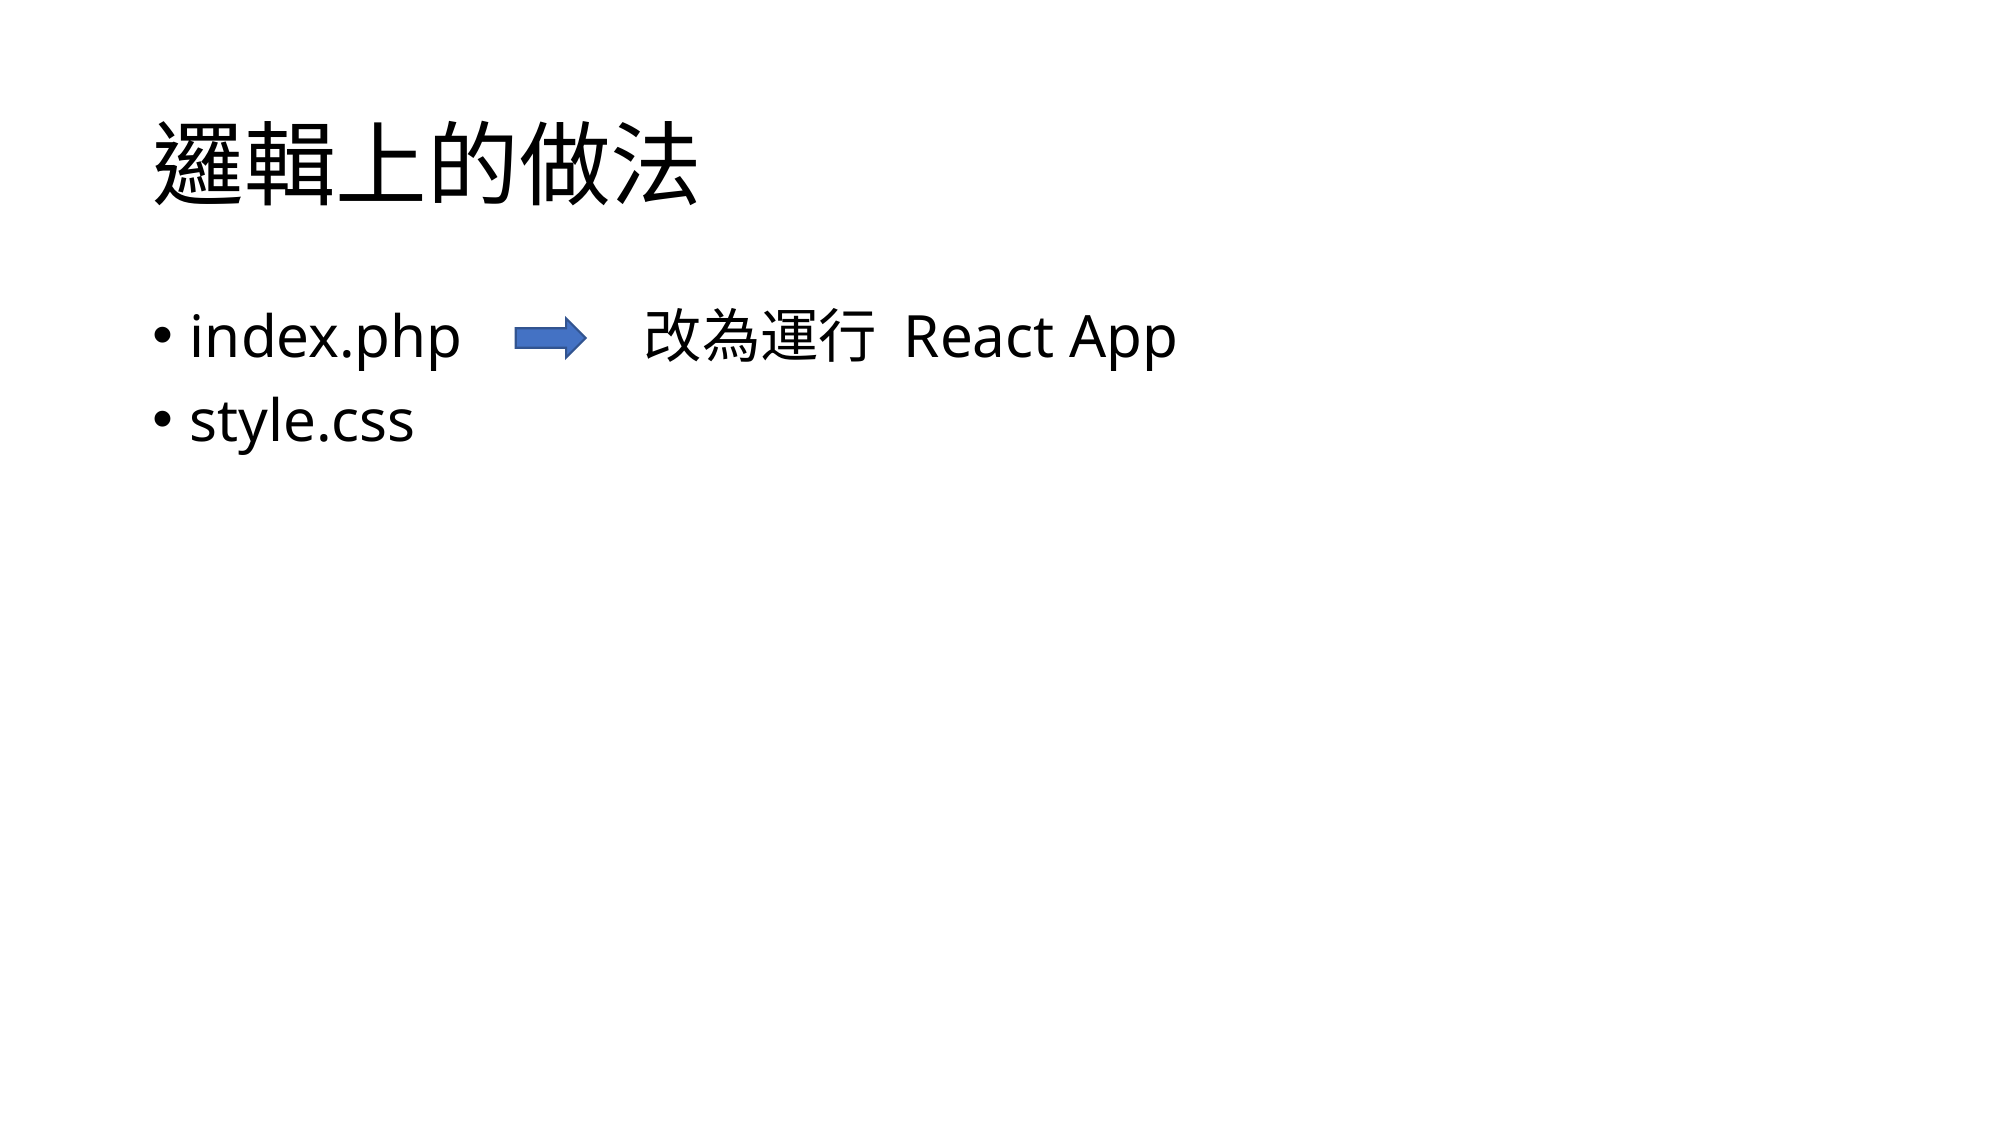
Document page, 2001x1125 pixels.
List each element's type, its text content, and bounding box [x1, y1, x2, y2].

text_box [514, 315, 588, 361]
title 邏輯上的做法 [137, 59, 1863, 278]
list index.php 改為運行 React App style.css [137, 299, 1863, 1014]
